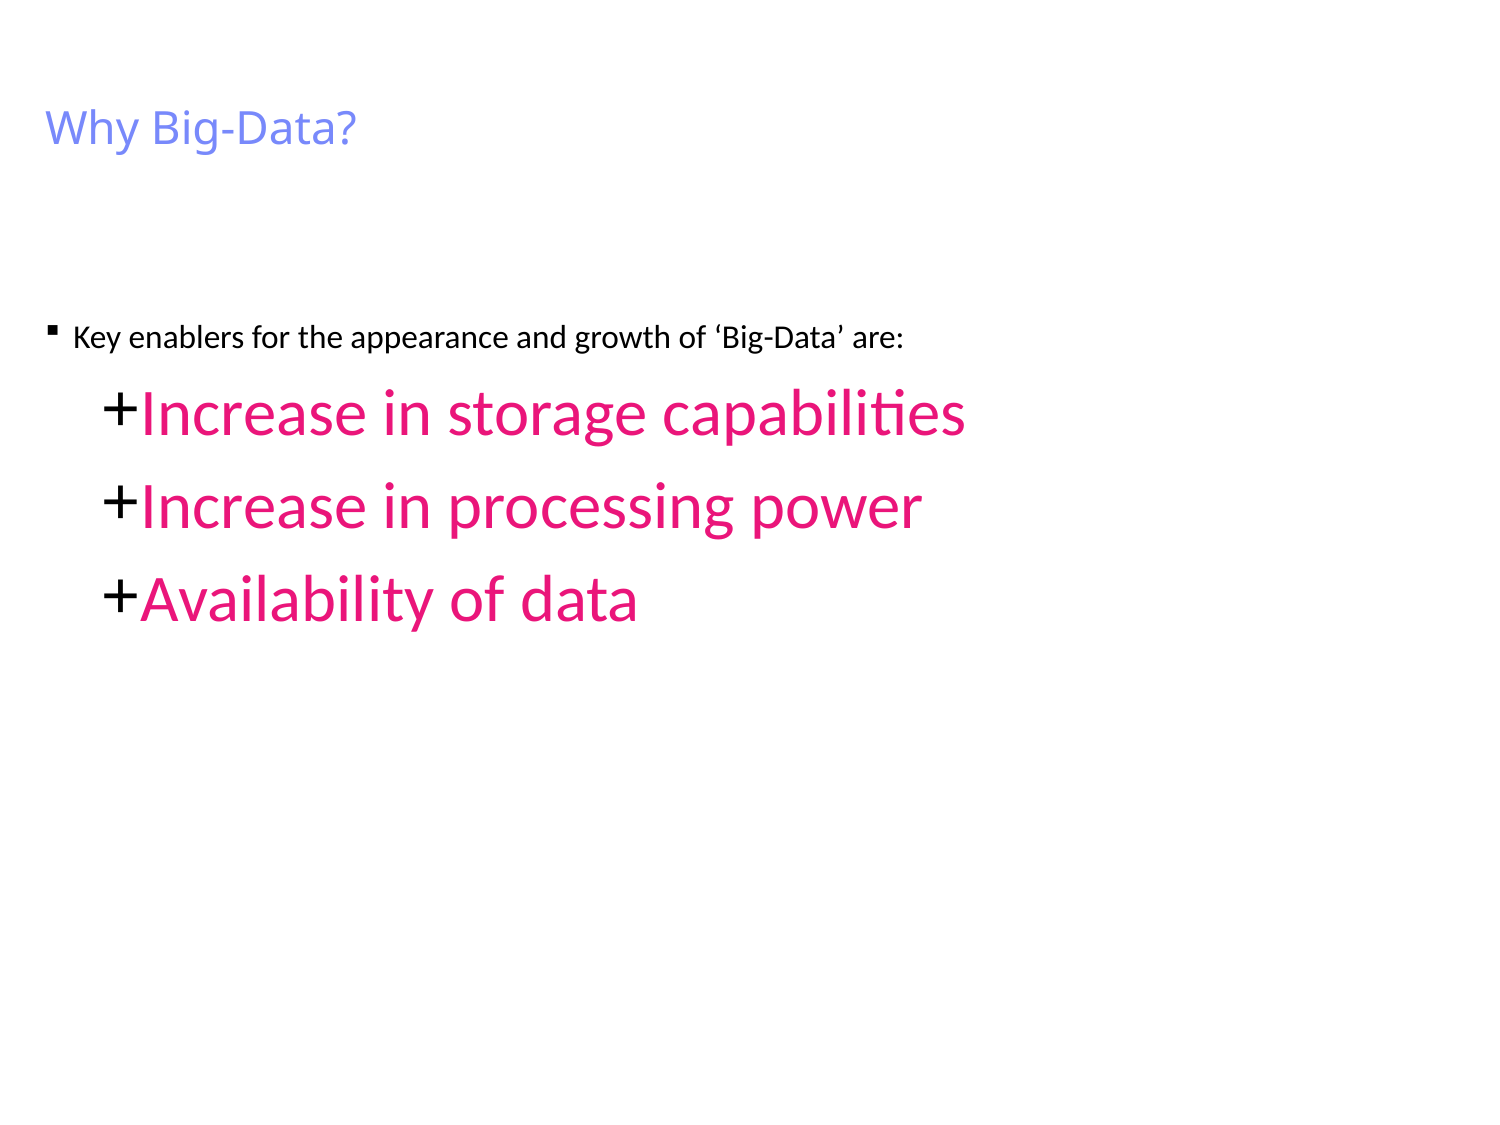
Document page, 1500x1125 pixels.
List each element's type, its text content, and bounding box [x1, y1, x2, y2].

title Why Big-Data? [29, 97, 1455, 163]
list Key enablers for the appearance and growth of ‘Big-Data’ are: Increase in storage capabilities Increase in processing power Availability of data [29, 307, 1455, 1043]
